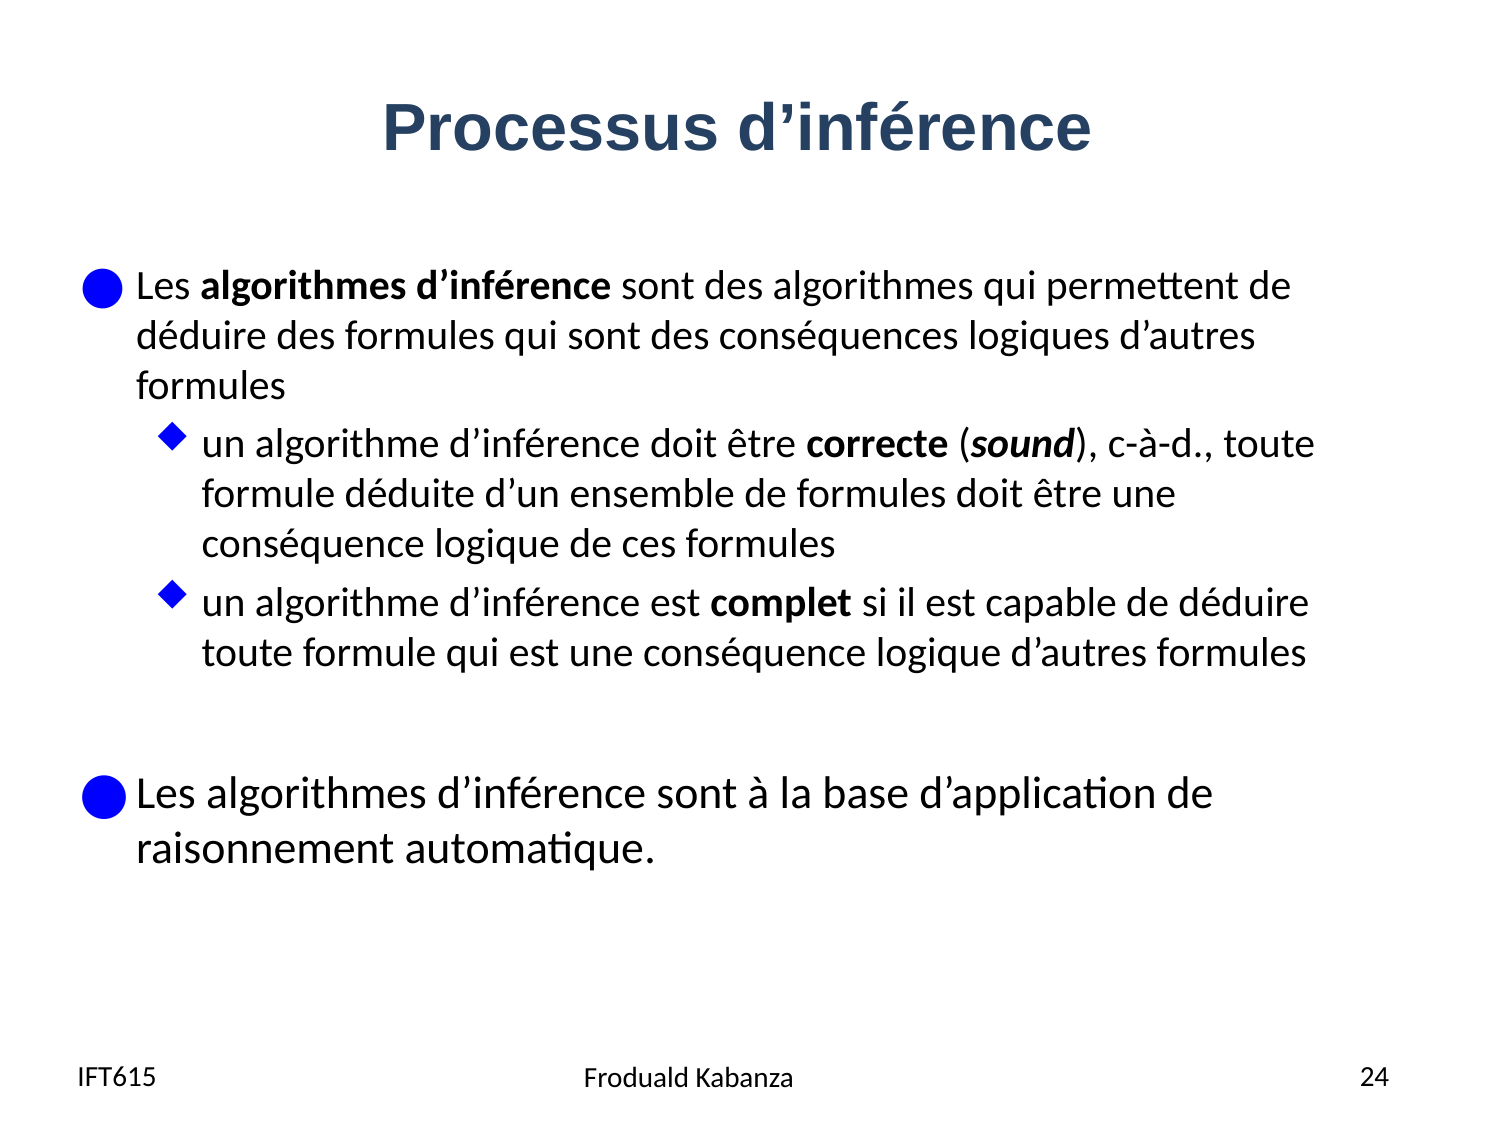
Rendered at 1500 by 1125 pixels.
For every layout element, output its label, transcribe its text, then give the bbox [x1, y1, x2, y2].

slide_number IFT615 [62, 1050, 176, 1090]
footer Froduald Kabanza [569, 1050, 951, 1095]
list Les algorithmes d’inférence sont des algorithmes qui permettent de déduire des formules qui sont des conséquences logiques d’autres formules un algorithme d’inférence doit être correcte (sound), c-à-d., toute formule déduite d’un ensemble de formules doit être une conséquence logique de ces formules un algorithme d’inférence est complet si il est capable de déduire toute formule qui est une conséquence logique d’autres formules Les algorithmes d’inférence sont à la base d’application de raisonnement automatique. [64, 250, 1425, 1038]
slide_number 24 [1344, 1050, 1425, 1095]
title Processus d’inférence [62, 74, 1413, 174]
